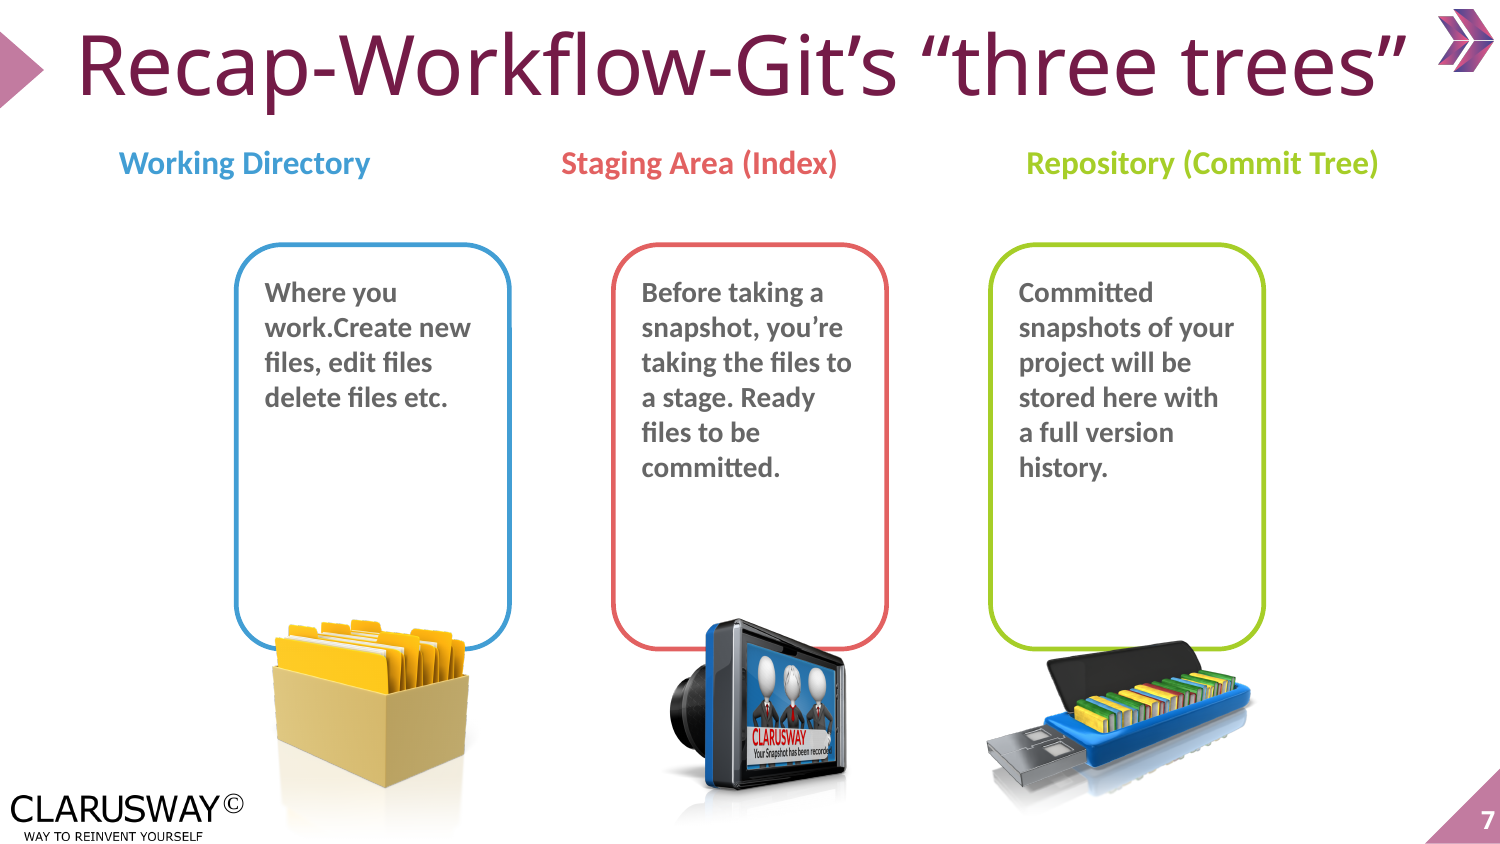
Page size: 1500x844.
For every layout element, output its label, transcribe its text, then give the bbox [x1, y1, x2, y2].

title Recap-Workflow-Git’s “three trees” [75, 31, 1462, 210]
list Working Directory Staging Area (Index) Repository (Commit Tree) [103, 143, 1427, 237]
picture [256, 614, 489, 841]
text_box Before taking a snapshot, you’re taking the files to a stage. Ready files to be committed. [613, 244, 887, 641]
text_box Where you work.Create new files, edit files delete files etc. [236, 244, 510, 638]
slide_number 7 [1461, 809, 1496, 839]
picture [636, 614, 864, 841]
picture [11, 795, 220, 841]
picture [1438, 9, 1494, 72]
picture [981, 638, 1262, 817]
text_box Committed snapshots of your project will be stored here with a full version history. [990, 244, 1264, 637]
